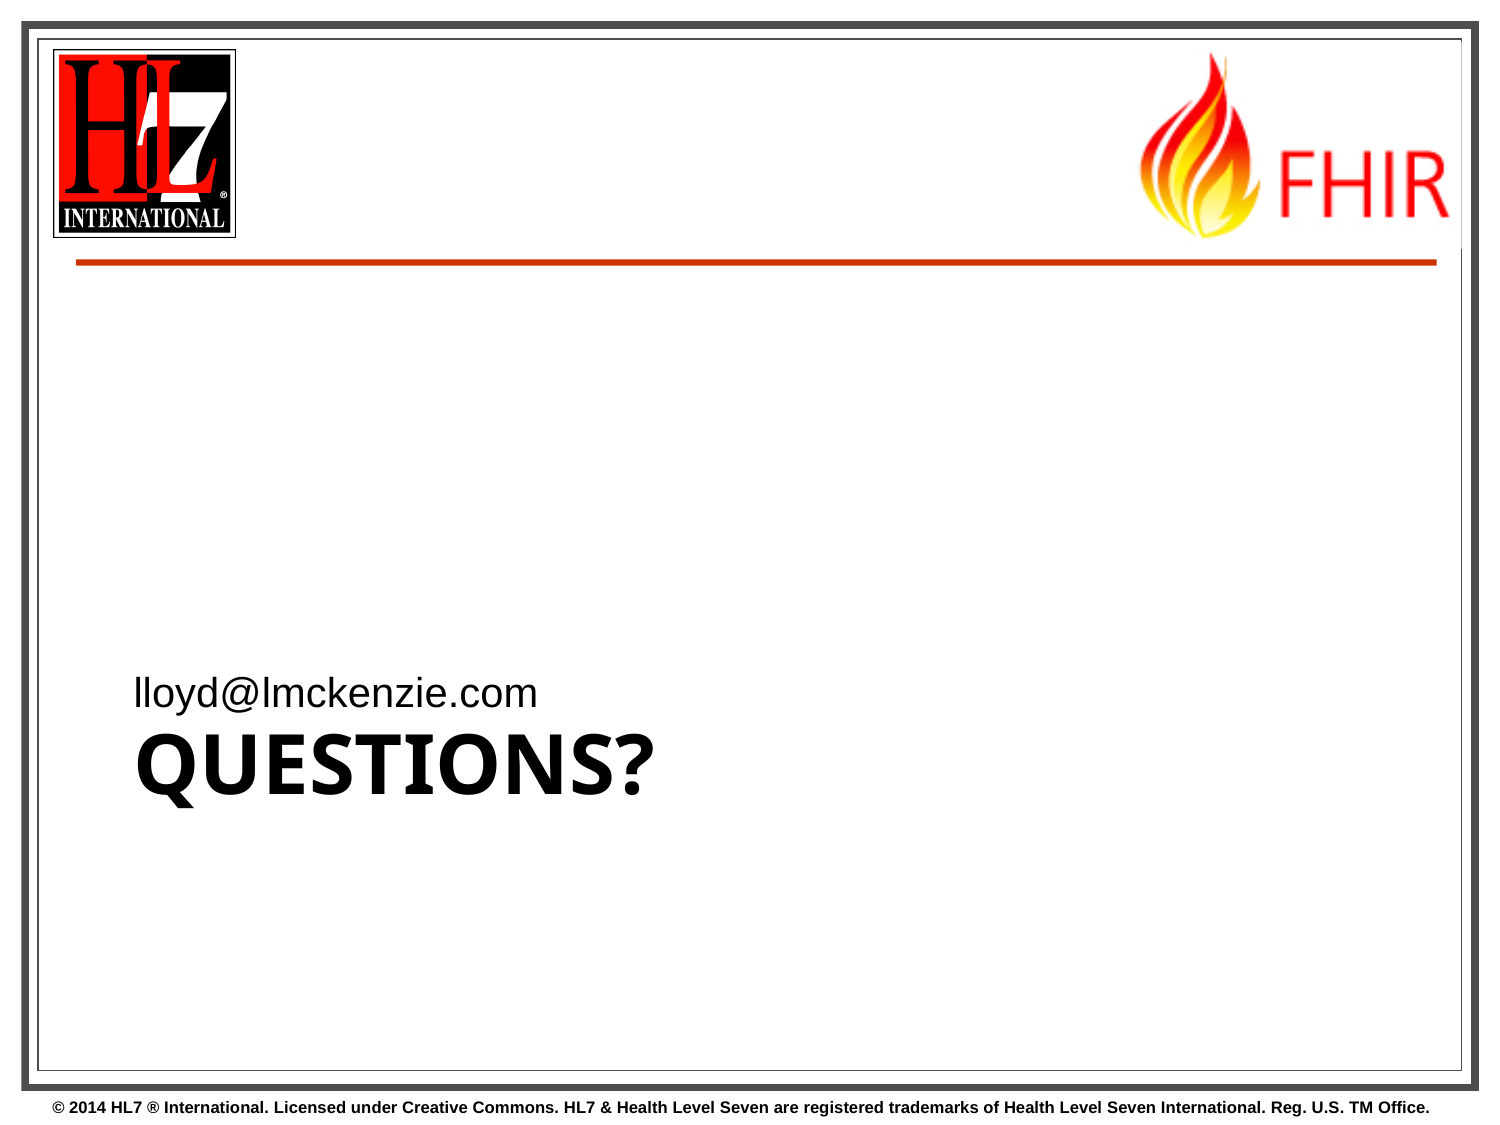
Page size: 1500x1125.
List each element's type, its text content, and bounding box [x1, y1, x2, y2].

title QUESTIONS? [118, 723, 1394, 947]
picture [53, 49, 236, 238]
list lloyd@lmckenzie.com [118, 476, 1394, 723]
picture [1128, 42, 1462, 249]
